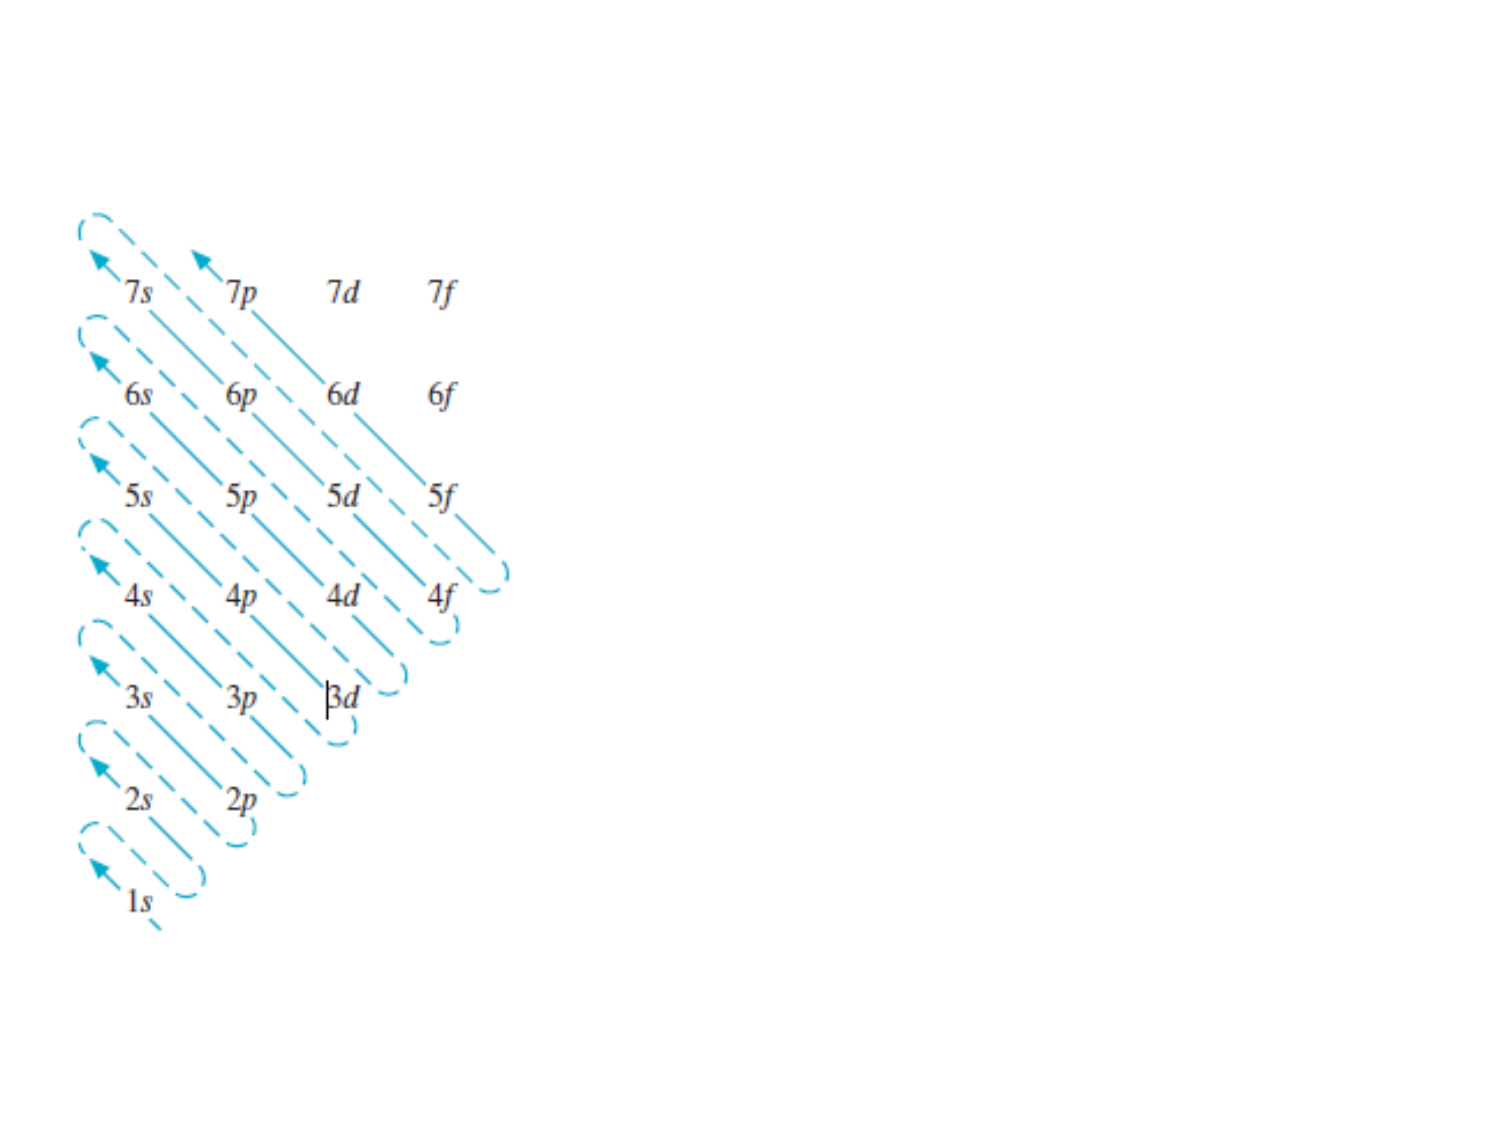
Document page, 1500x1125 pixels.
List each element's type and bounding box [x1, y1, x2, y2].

picture [37, 162, 538, 959]
